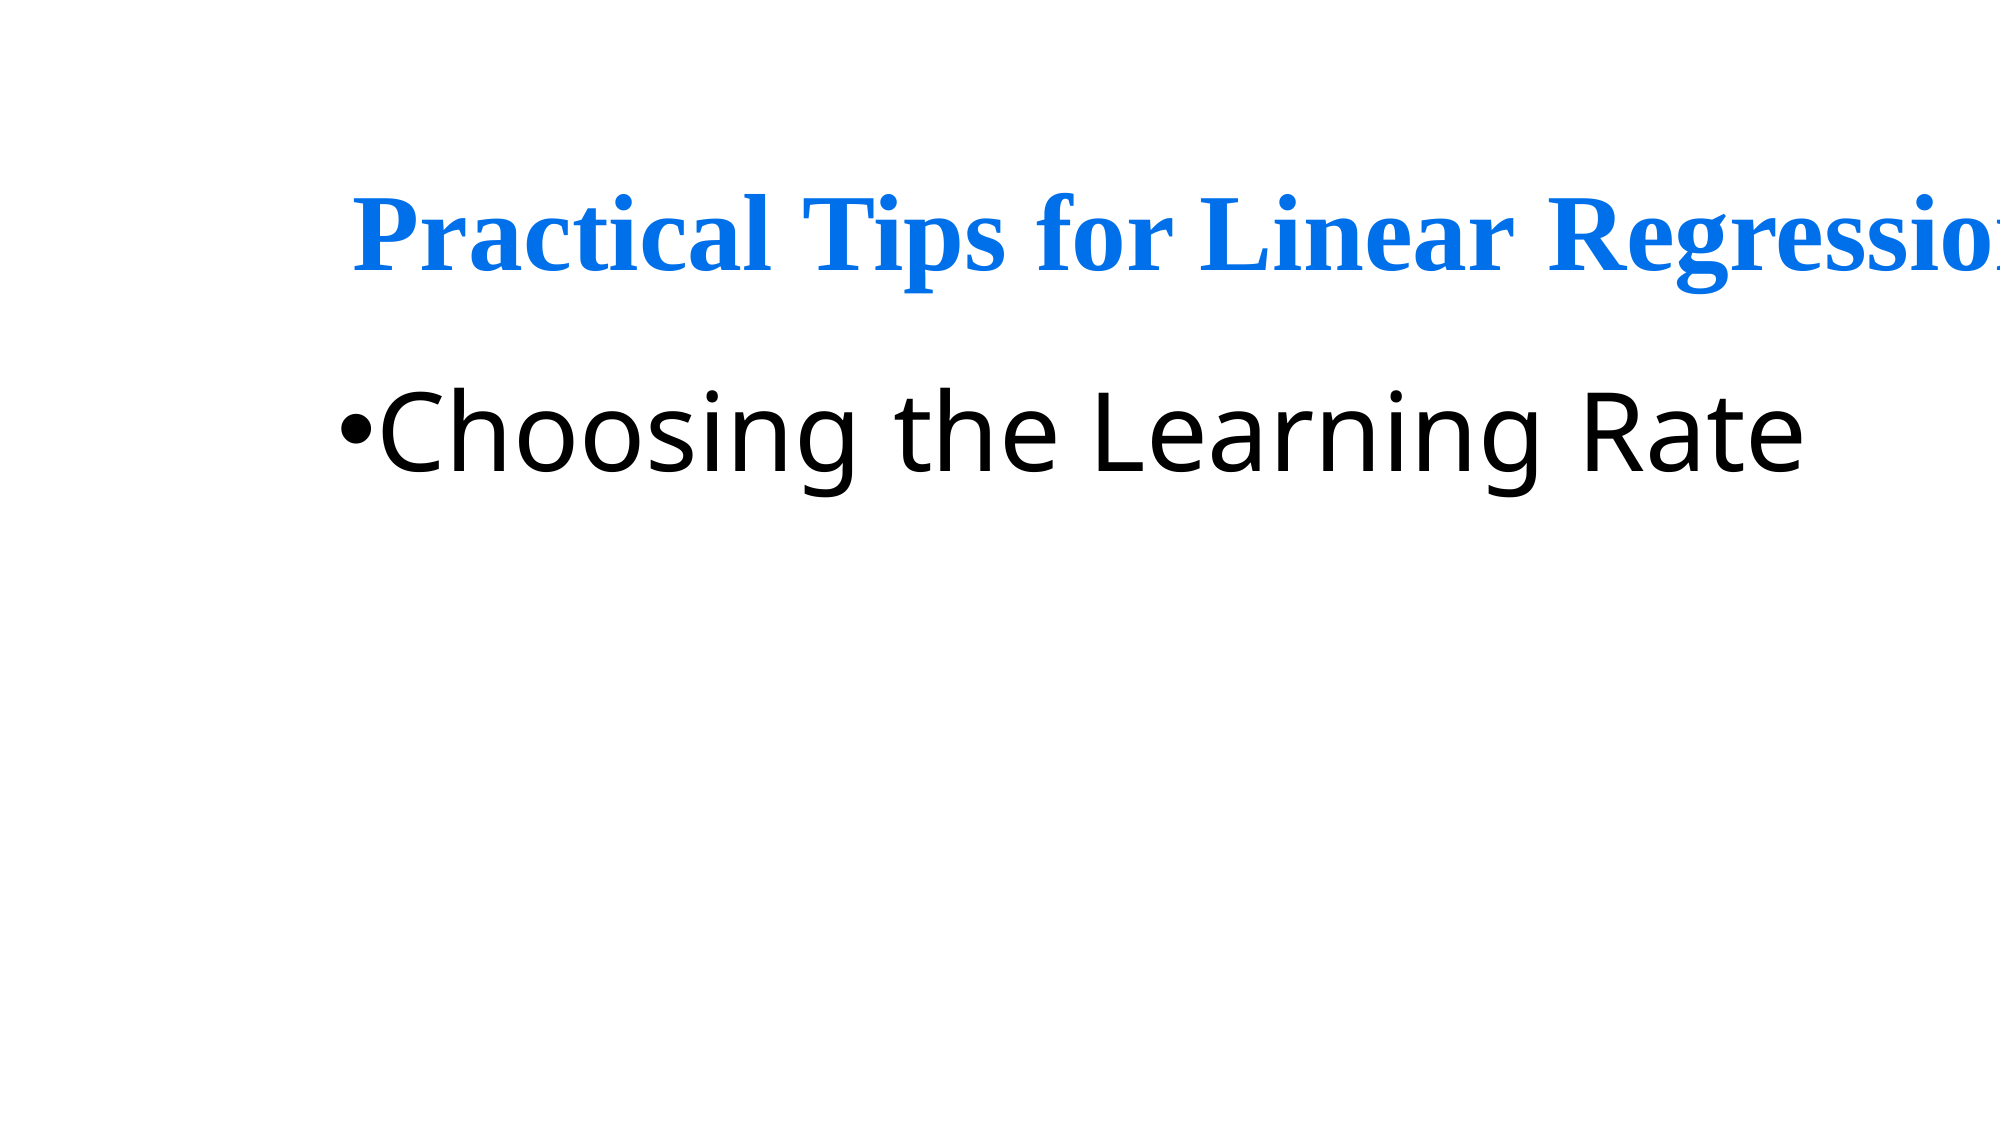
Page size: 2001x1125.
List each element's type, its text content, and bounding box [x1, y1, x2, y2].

title Practical Tips for Linear Regression [183, 129, 2000, 320]
subtitle Choosing the Learning Rate [93, 326, 1814, 992]
